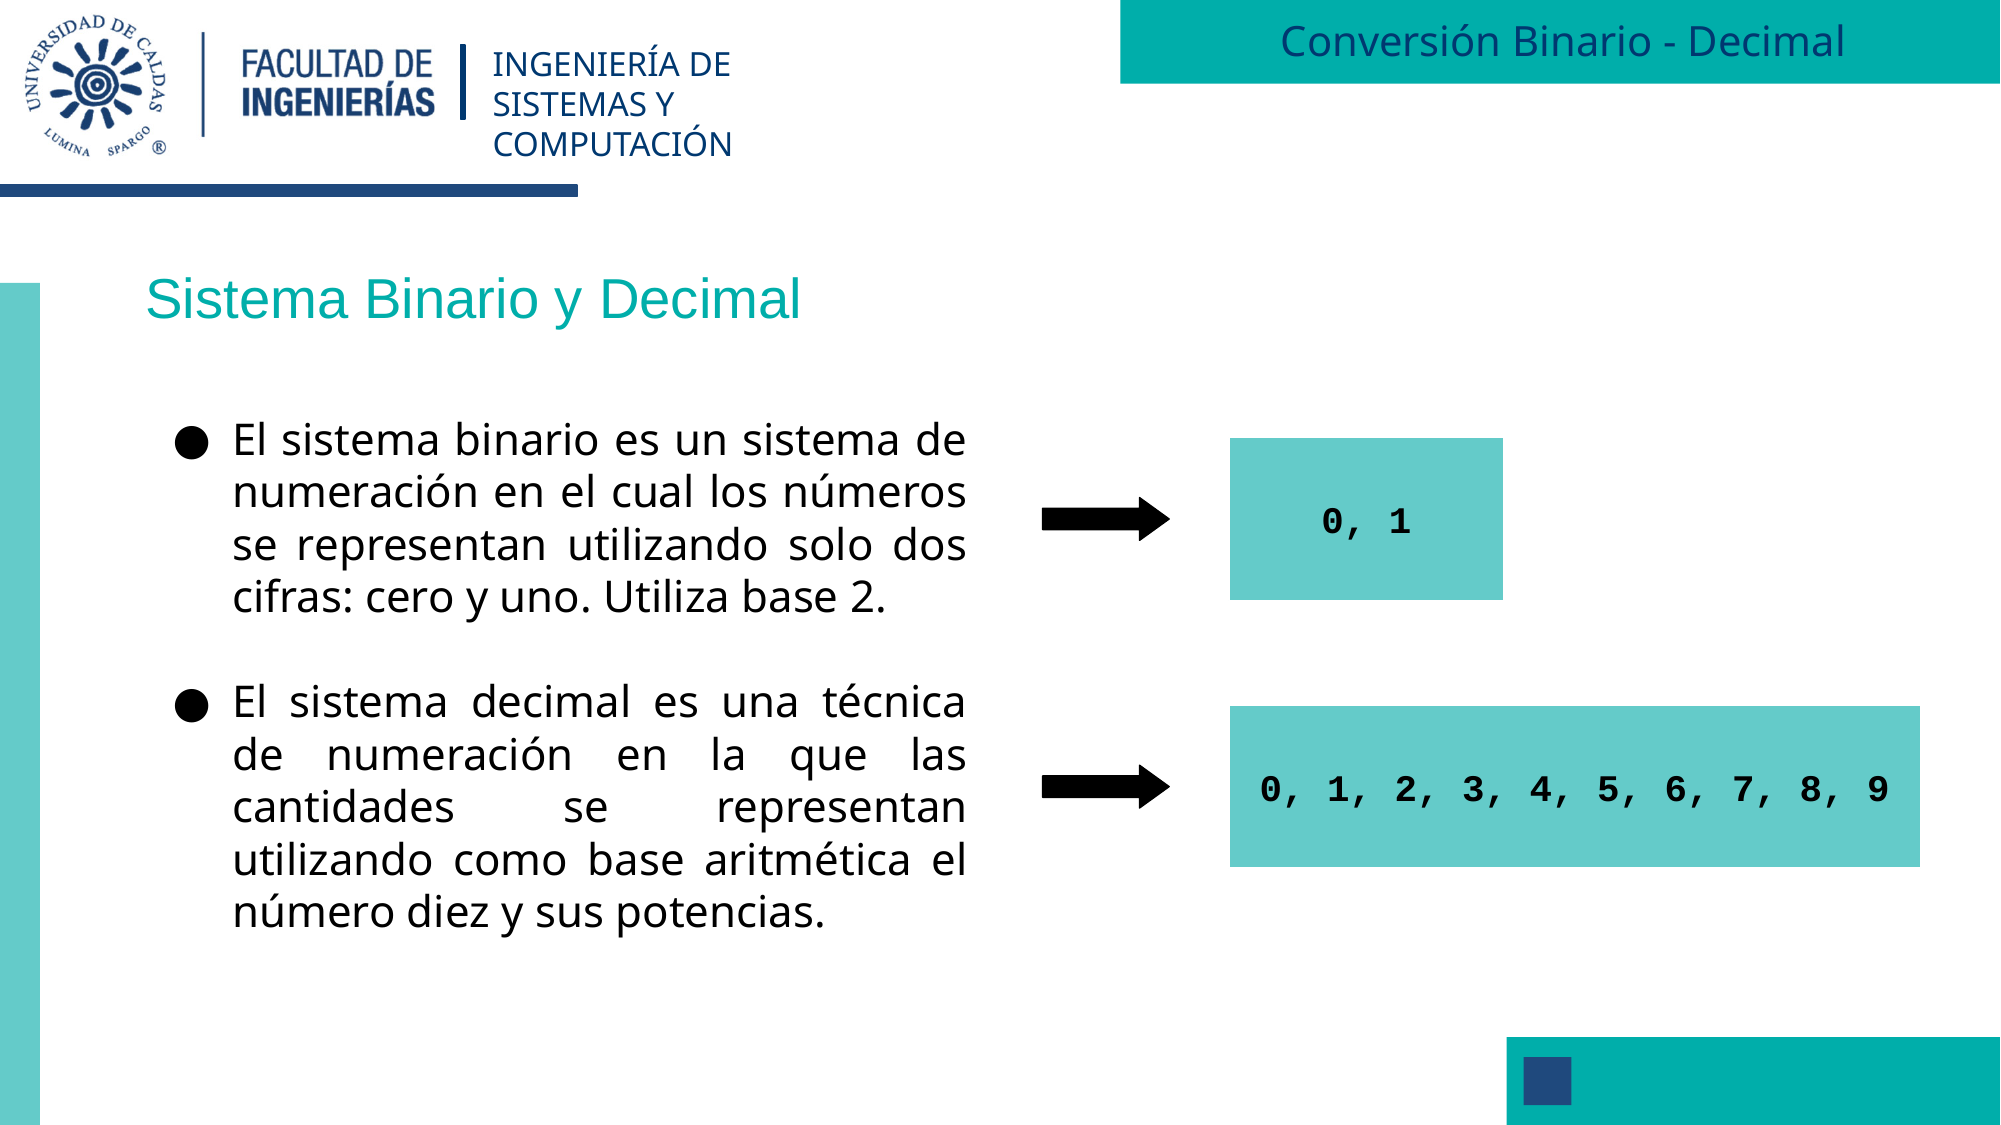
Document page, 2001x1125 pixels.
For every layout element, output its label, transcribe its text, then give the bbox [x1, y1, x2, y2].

text_box [0, 184, 578, 197]
text_box [1042, 497, 1170, 541]
text_box [0, 282, 40, 1125]
text_box 0, 1 [1228, 437, 1504, 601]
text_box [1506, 1037, 2000, 1125]
text_box INGENIERÍA DE SISTEMAS Y COMPUTACIÓN [477, 28, 841, 179]
title Sistema Binario y Decimal [145, 262, 1855, 451]
picture [0, 0, 464, 173]
text_box El sistema binario es un sistema de numeración en el cual los números se representan utilizando solo dos cifras: cero y uno. Utiliza base 2. El sistema decimal es una técnica de numeración en la que las cantidades se representan utilizando como base aritmética el número diez y sus potencias. [142, 396, 983, 1004]
text_box 0, 1, 2, 3, 4, 5, 6, 7, 8, 9 [1228, 705, 1921, 869]
text_box Conversión Binario - Decimal [1129, 0, 1998, 80]
text_box [1120, 0, 2000, 84]
text_box [1042, 765, 1170, 808]
text_box [1523, 1057, 1572, 1106]
